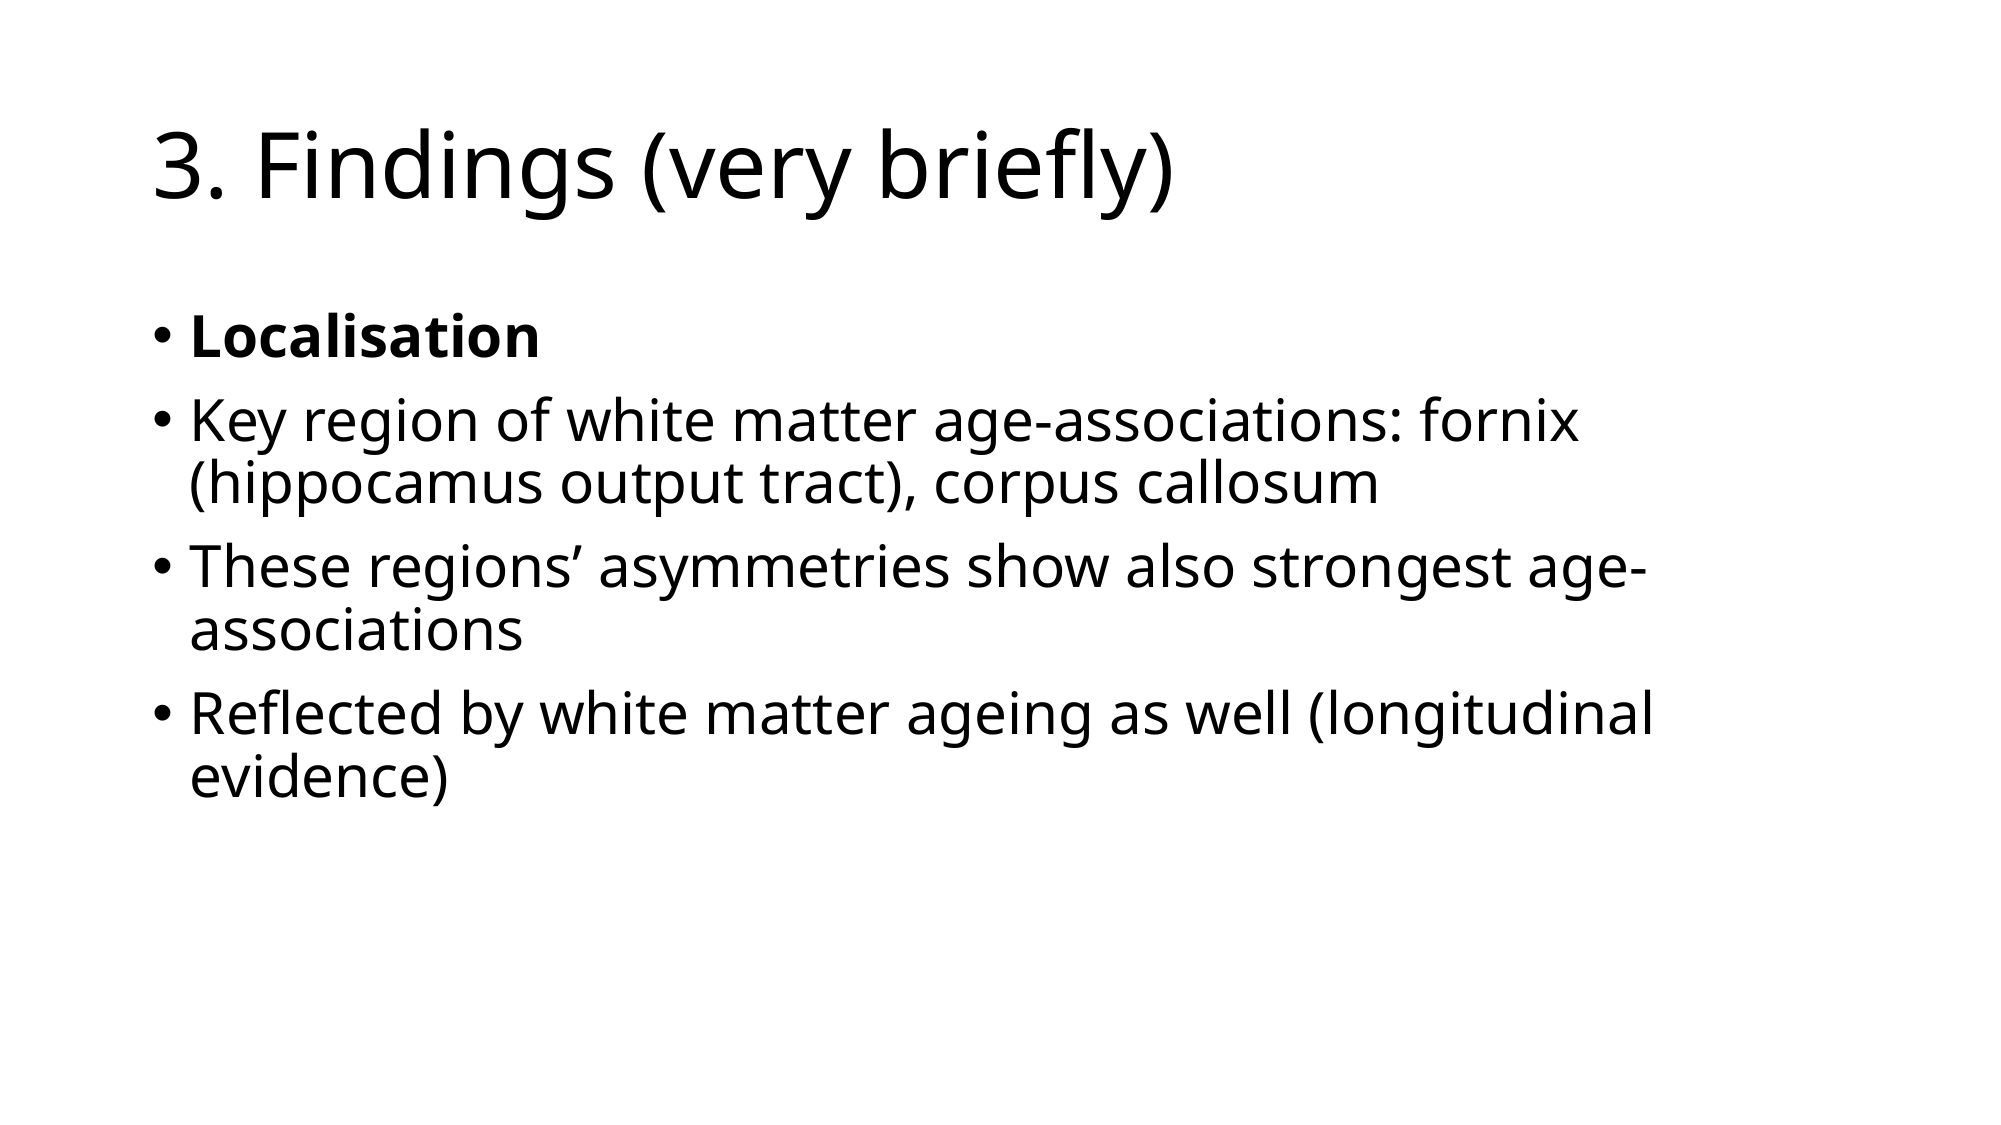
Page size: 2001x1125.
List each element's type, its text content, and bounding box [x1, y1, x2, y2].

title 3. Findings (very briefly) [137, 59, 1863, 278]
list Localisation Key region of white matter age-associations: fornix (hippocamus output tract), corpus callosum These regions’ asymmetries show also strongest age-associations Reflected by white matter ageing as well (longitudinal evidence) [137, 299, 1863, 1014]
